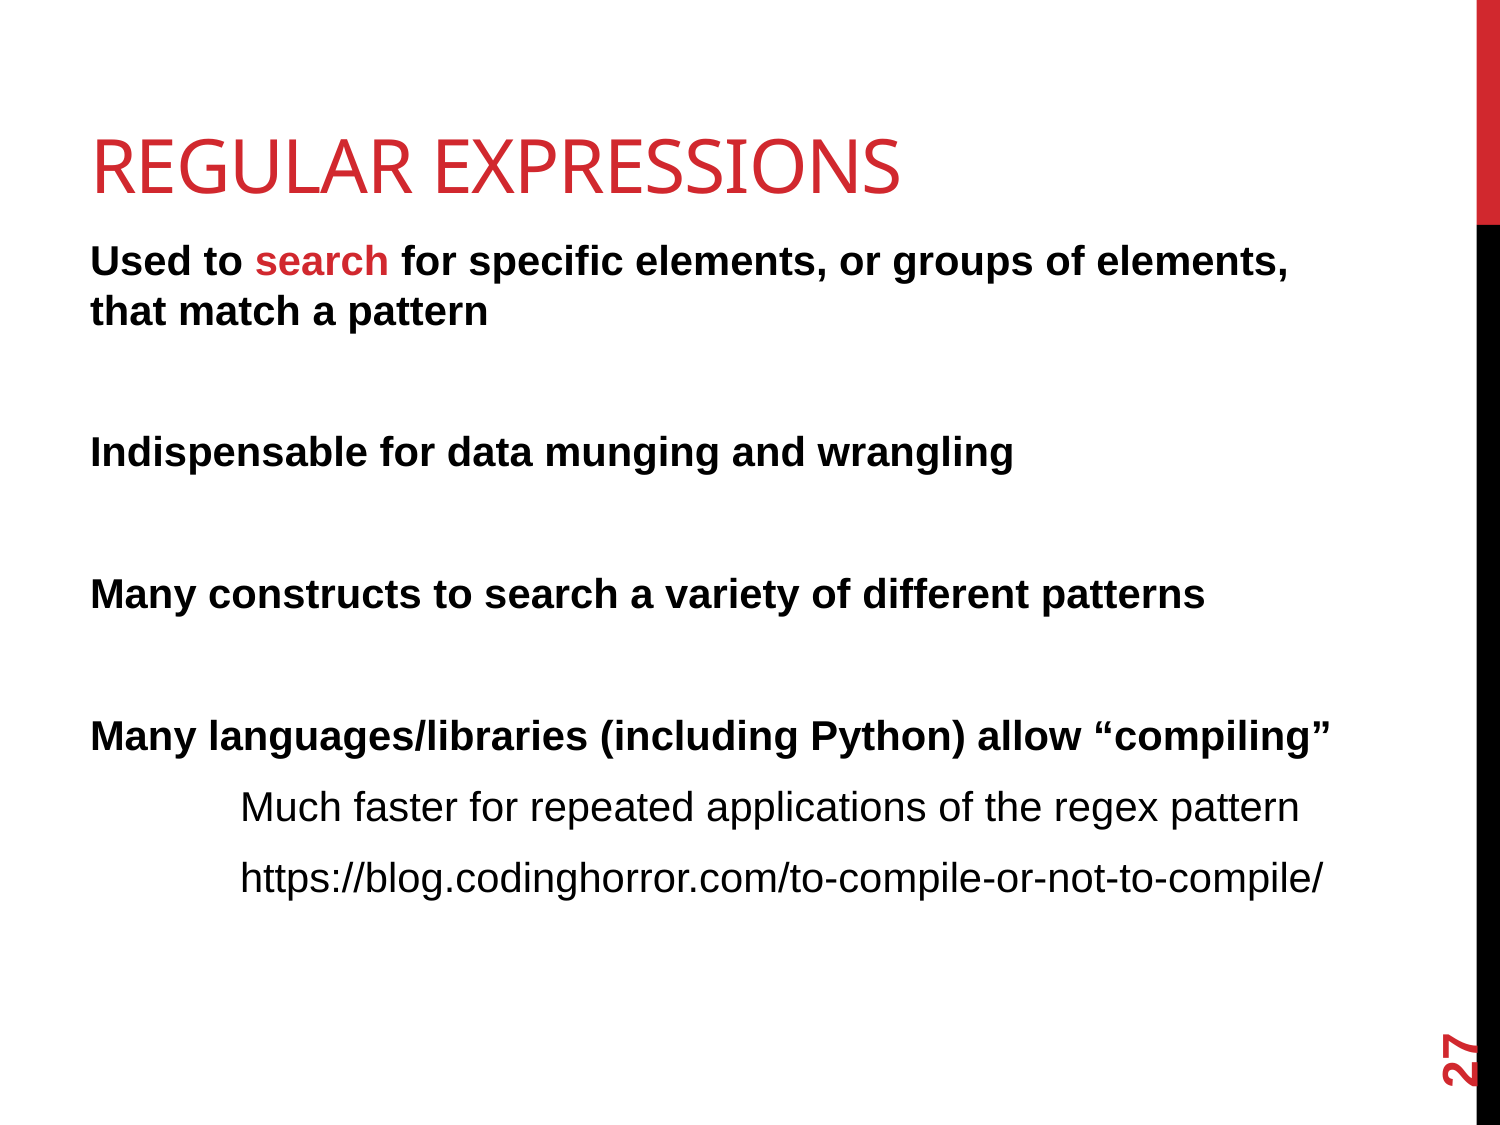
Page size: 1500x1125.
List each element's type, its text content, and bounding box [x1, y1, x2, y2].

slide_number 27 [1427, 887, 1488, 1104]
title Regular Expressions [75, 64, 1178, 217]
list Used to search for specific elements, or groups of elements, that match a pattern Indispensable for data munging and wrangling Many constructs to search a variety of different patterns Many languages/libraries (including Python) allow “compiling” Much faster for repeated applications of the regex pattern https://blog.codinghorror.com/to-compile-or-not-to-compile/ [75, 226, 1387, 1053]
